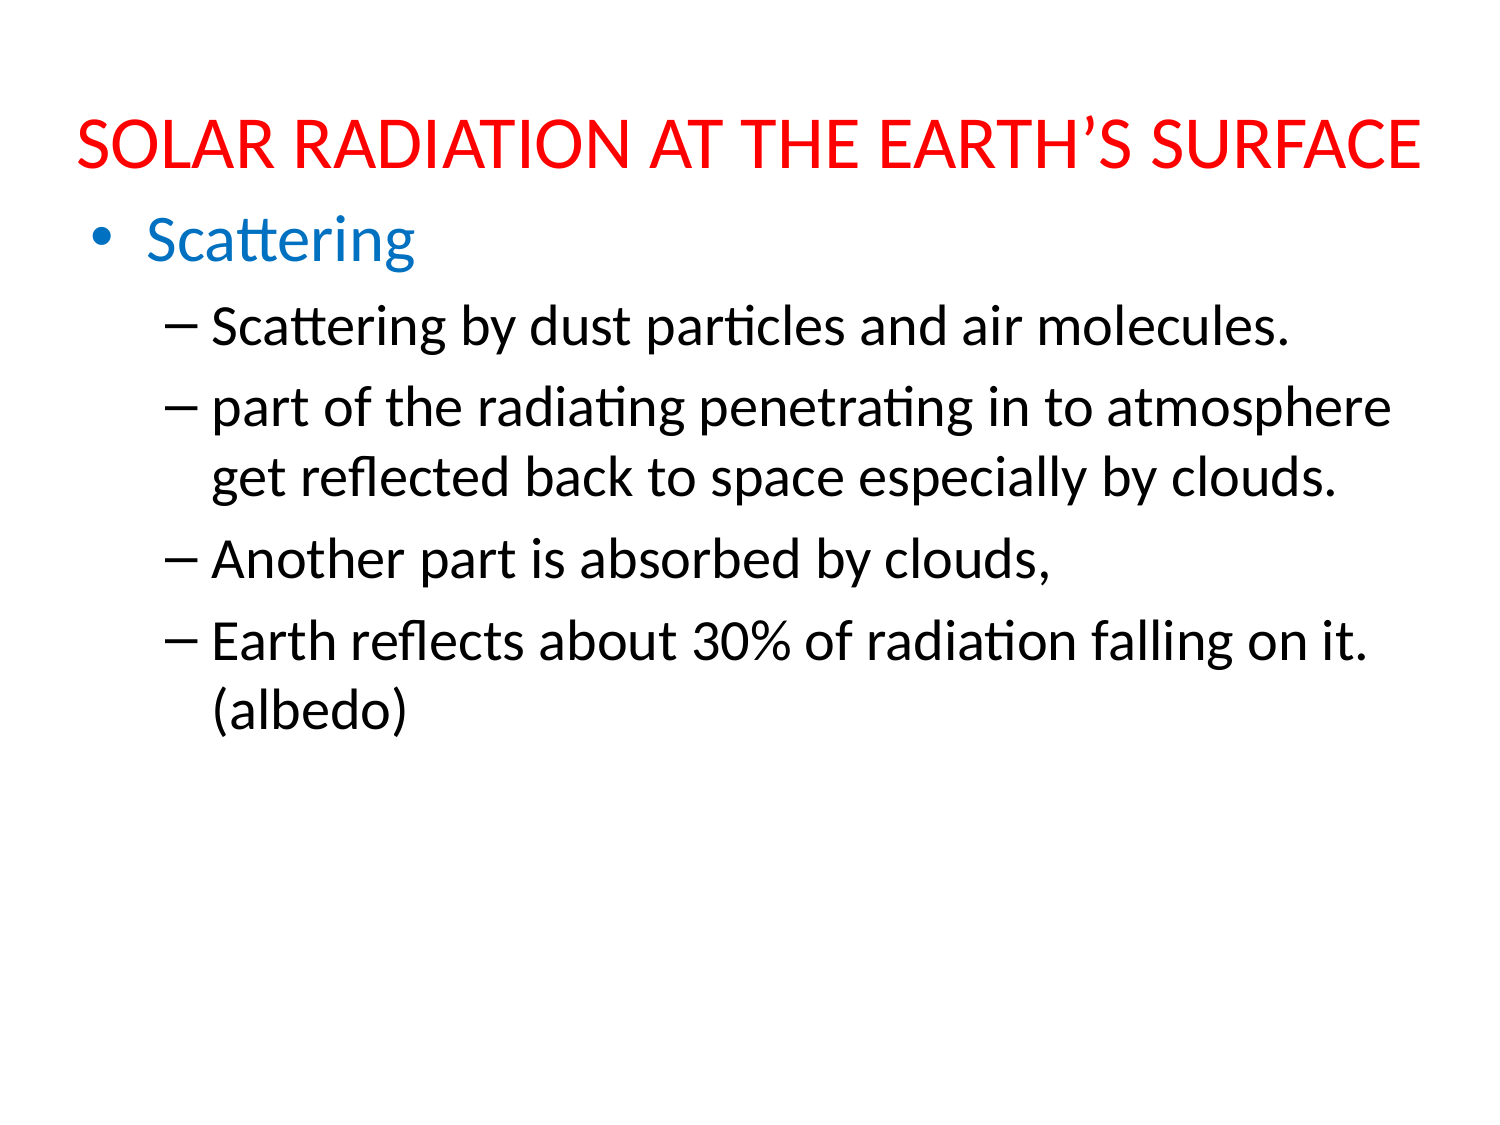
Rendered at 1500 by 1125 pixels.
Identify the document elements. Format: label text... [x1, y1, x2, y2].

title SOLAR RADIATION AT THE EARTH’S SURFACE [0, 45, 1500, 233]
list Scattering Scattering by dust particles and air molecules. part of the radiating penetrating in to atmosphere get reflected back to space especially by clouds. Another part is absorbed by clouds, Earth reflects about 30% of radiation falling on it. (albedo) [75, 187, 1450, 1125]
